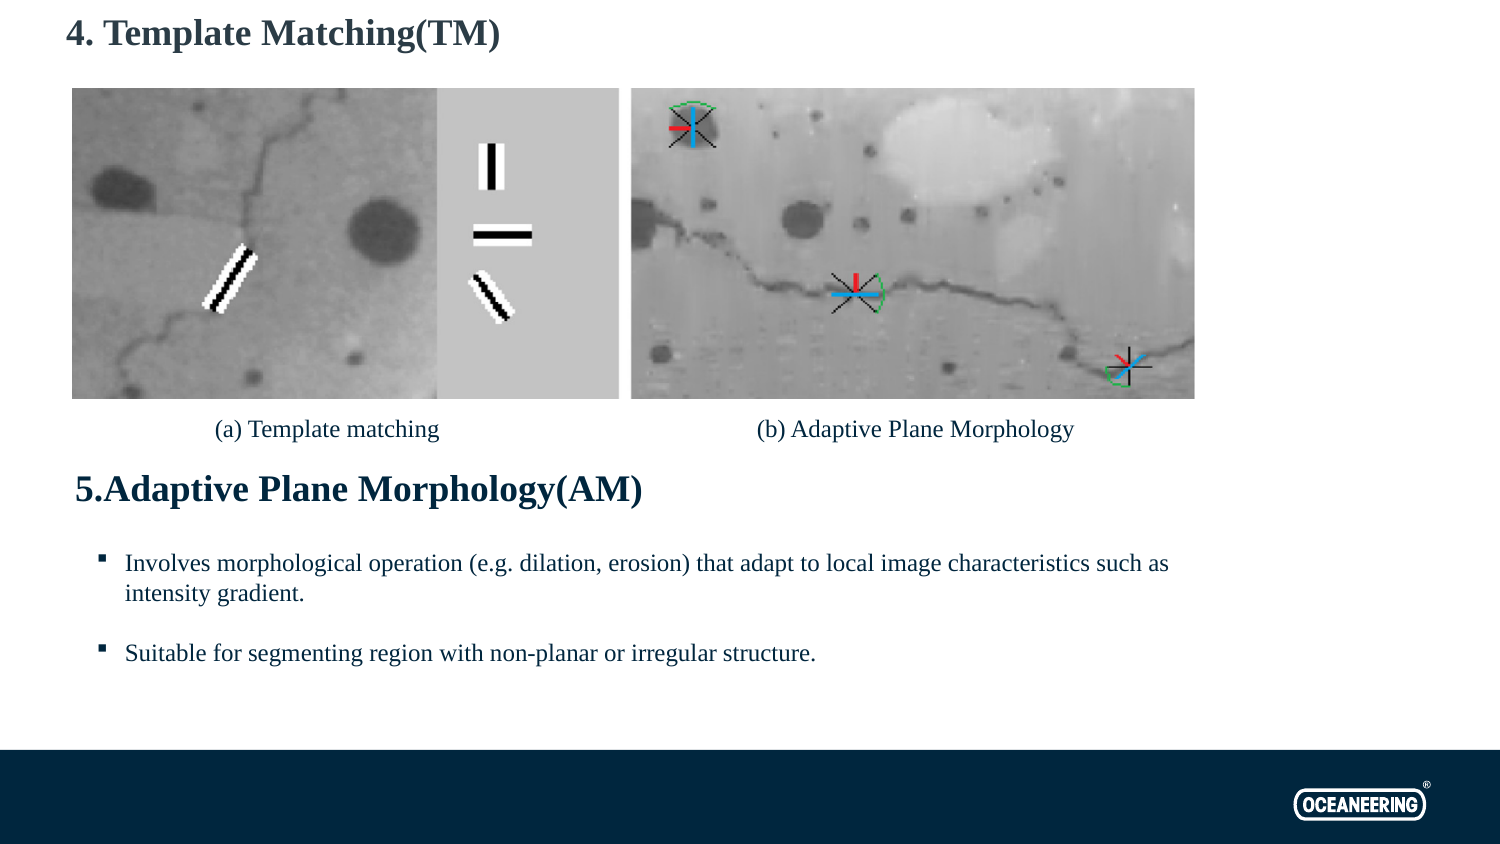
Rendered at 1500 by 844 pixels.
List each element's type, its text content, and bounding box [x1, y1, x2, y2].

text_box Involves morphological operation (e.g. dilation, erosion) that adapt to local image characteristics such as intensity gradient. Suitable for segmenting region with non-planar or irregular structure. [81, 538, 1186, 674]
list 4. Template Matching(TM) [9, 8, 510, 94]
text_box [674, 407, 825, 469]
text_box (a) Template matching [200, 407, 469, 450]
text_box 5.Adaptive Plane Morphology(AM) [60, 456, 720, 516]
picture [72, 88, 1199, 400]
text_box (b) Adaptive Plane Morphology [742, 407, 1137, 450]
